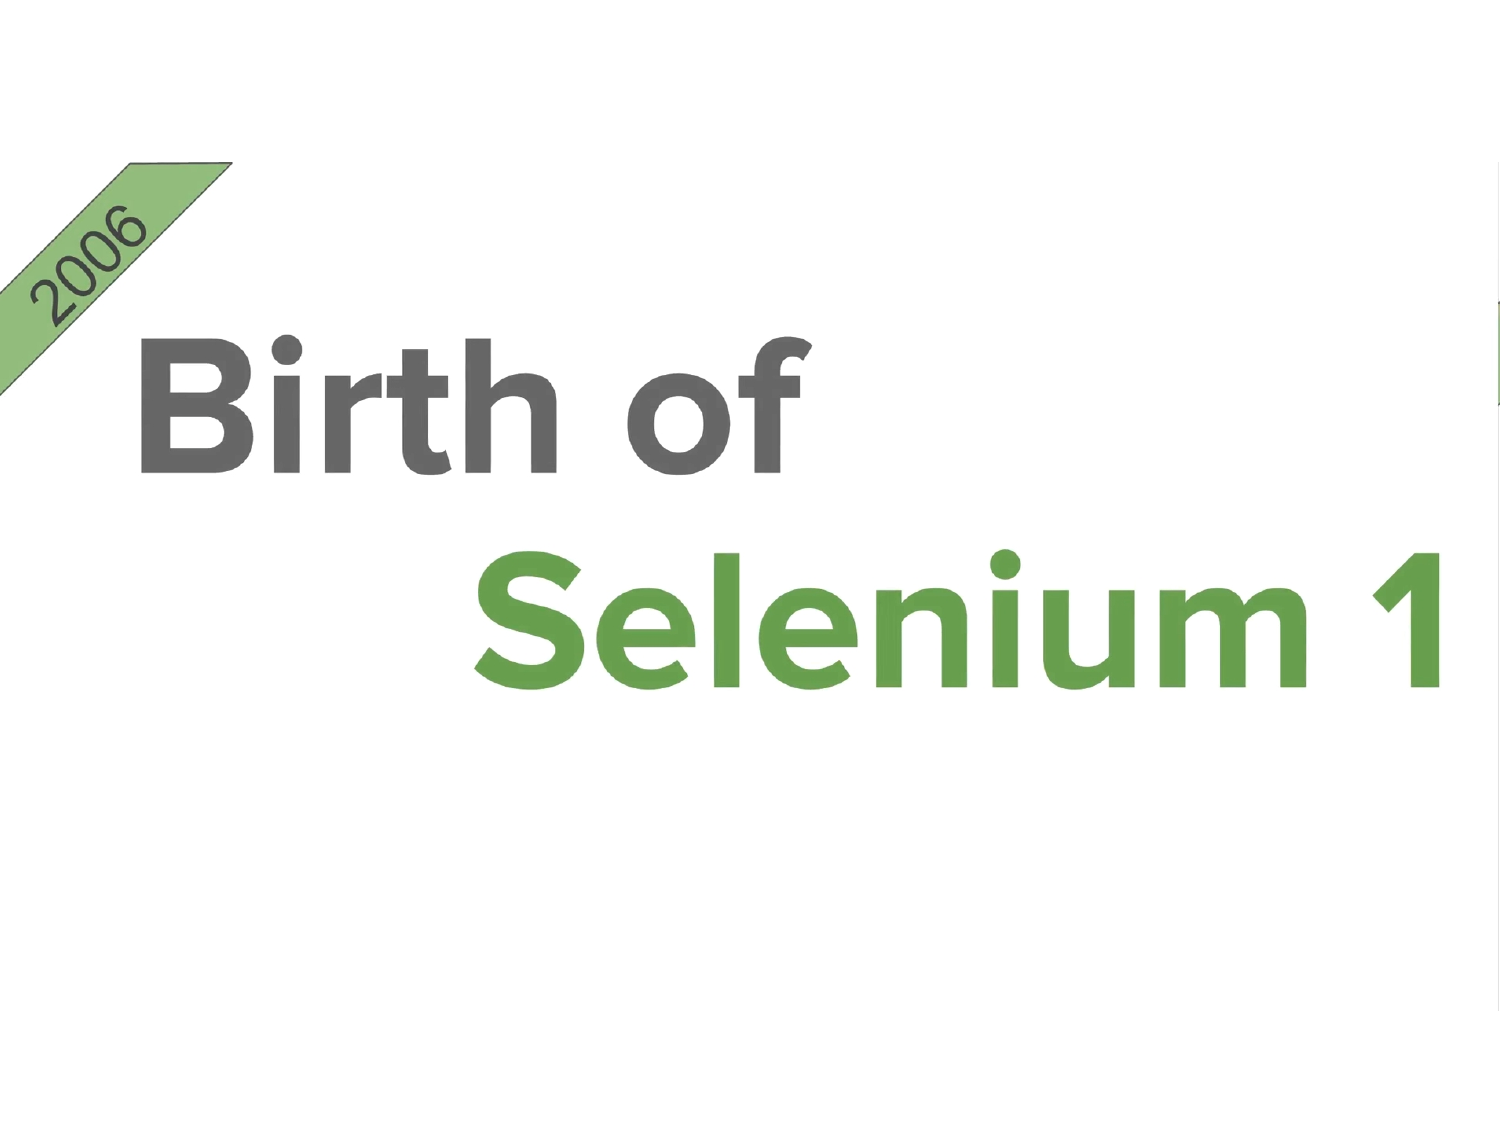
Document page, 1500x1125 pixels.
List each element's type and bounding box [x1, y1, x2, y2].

picture [0, 162, 1500, 1011]
